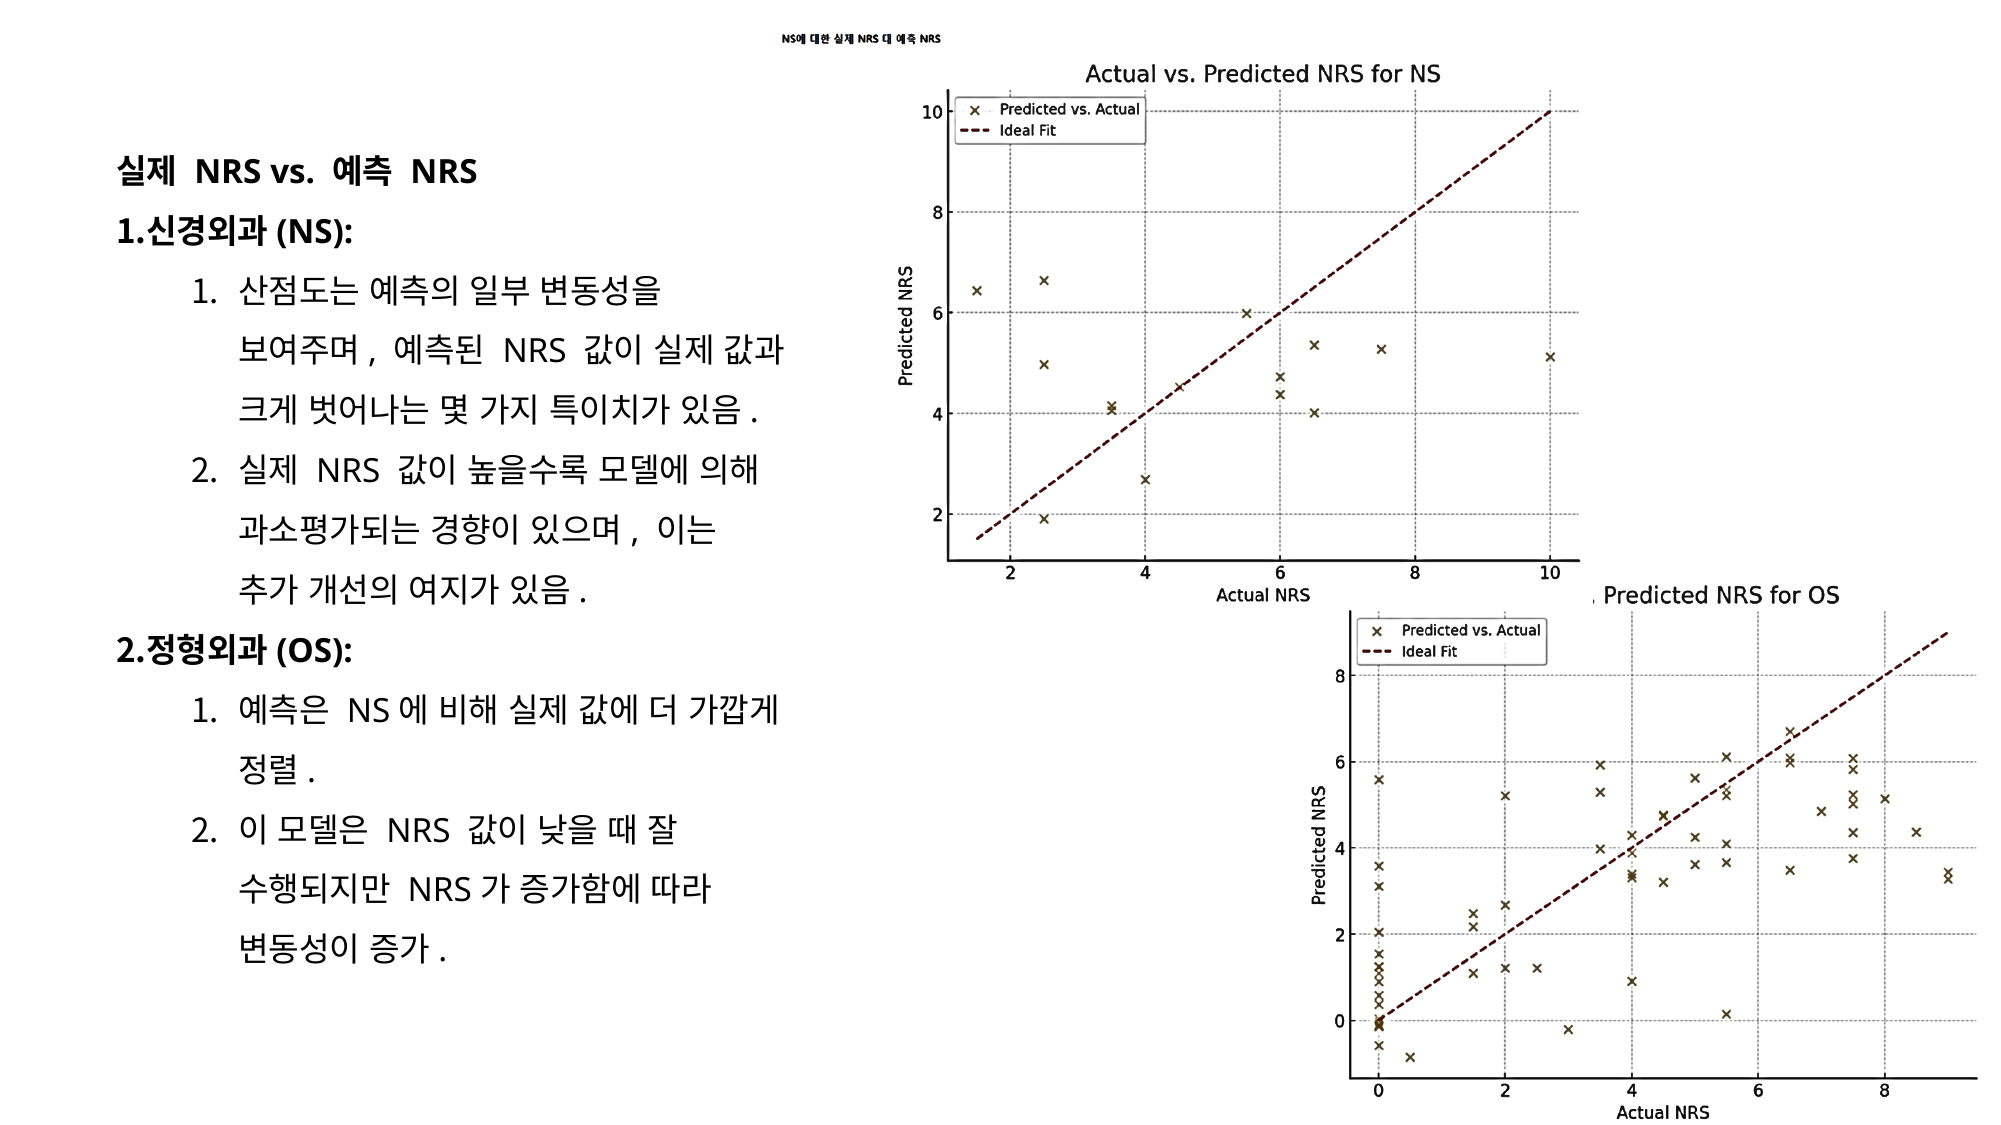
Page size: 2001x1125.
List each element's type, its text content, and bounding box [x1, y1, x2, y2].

text_box 실제 NRS vs. 예측 NRS 신경외과(NS): 산점도는 예측의 일부 변동성을 보여주며, 예측된 NRS 값이 실제 값과 크게 벗어나는 몇 가지 특이치가 있음. 실제 NRS 값이 높을수록 모델에 의해 과소평가되는 경향이 있으며, 이는 추가 개선의 여지가 있음. 정형외과(OS): 예측은 NS에 비해 실제 값에 더 가깝게 정렬. 이 모델은 NRS 값이 낮을 때 잘 수행되지만 NRS가 증가함에 따라 변동성이 증가. [101, 122, 802, 976]
picture [776, 25, 2000, 1125]
